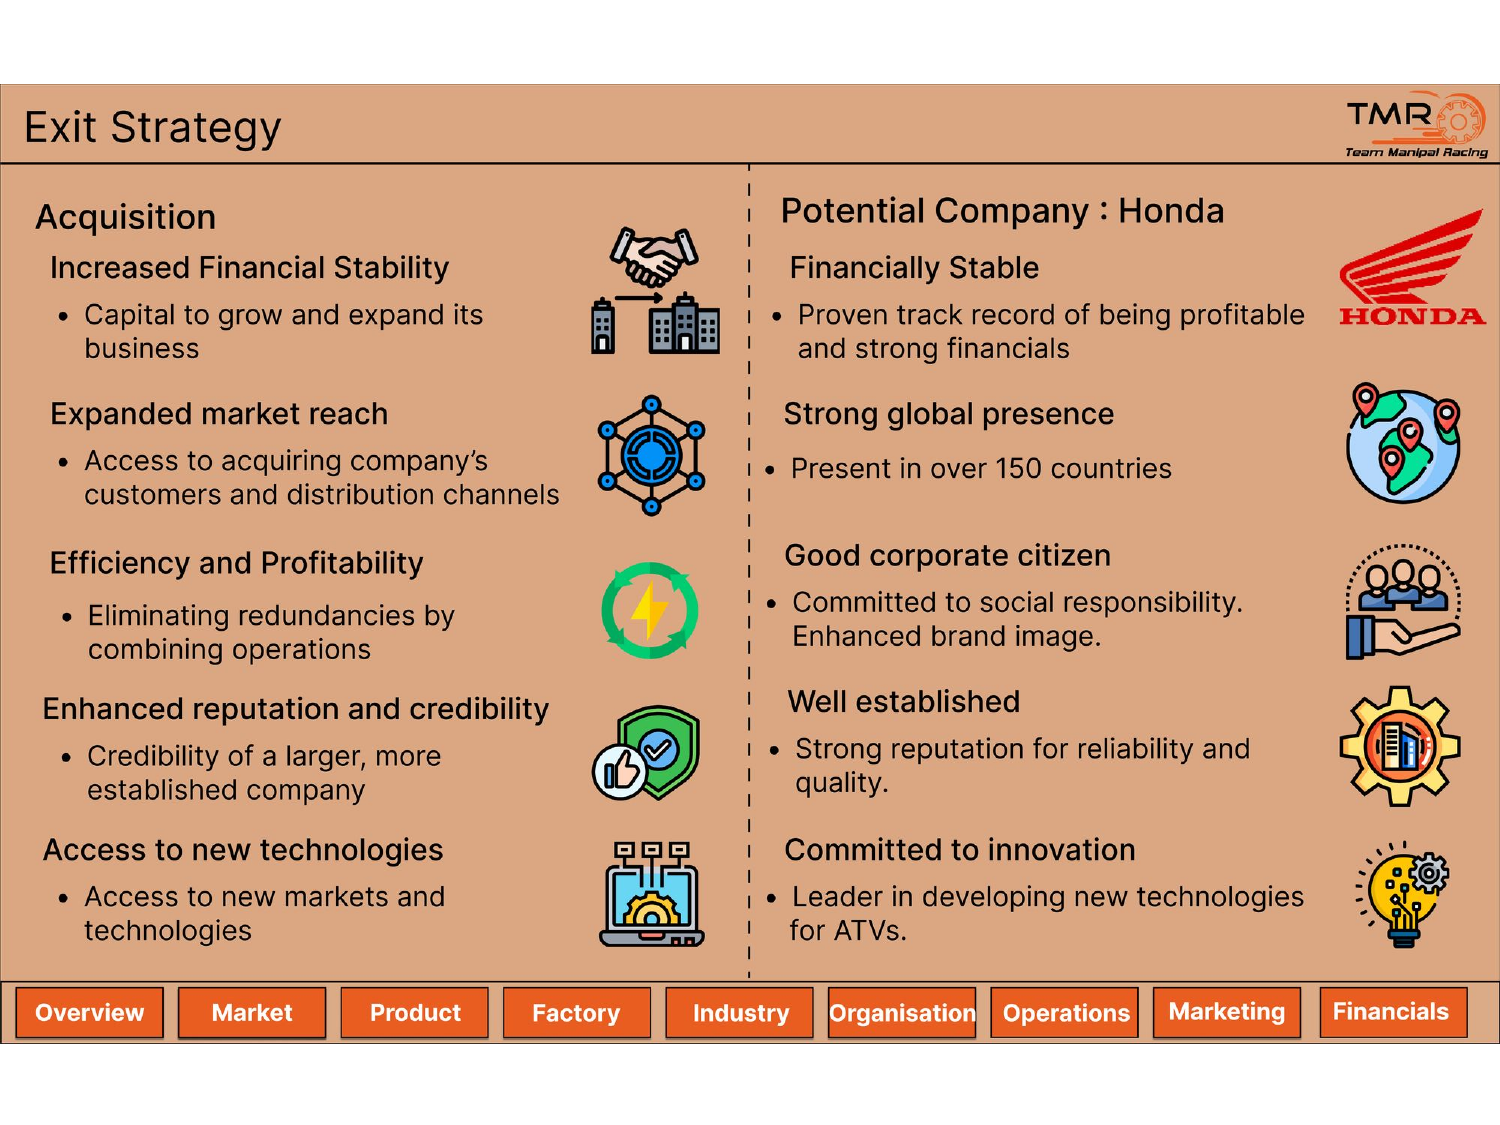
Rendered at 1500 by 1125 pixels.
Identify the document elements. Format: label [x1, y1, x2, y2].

picture [0, 84, 1500, 1044]
